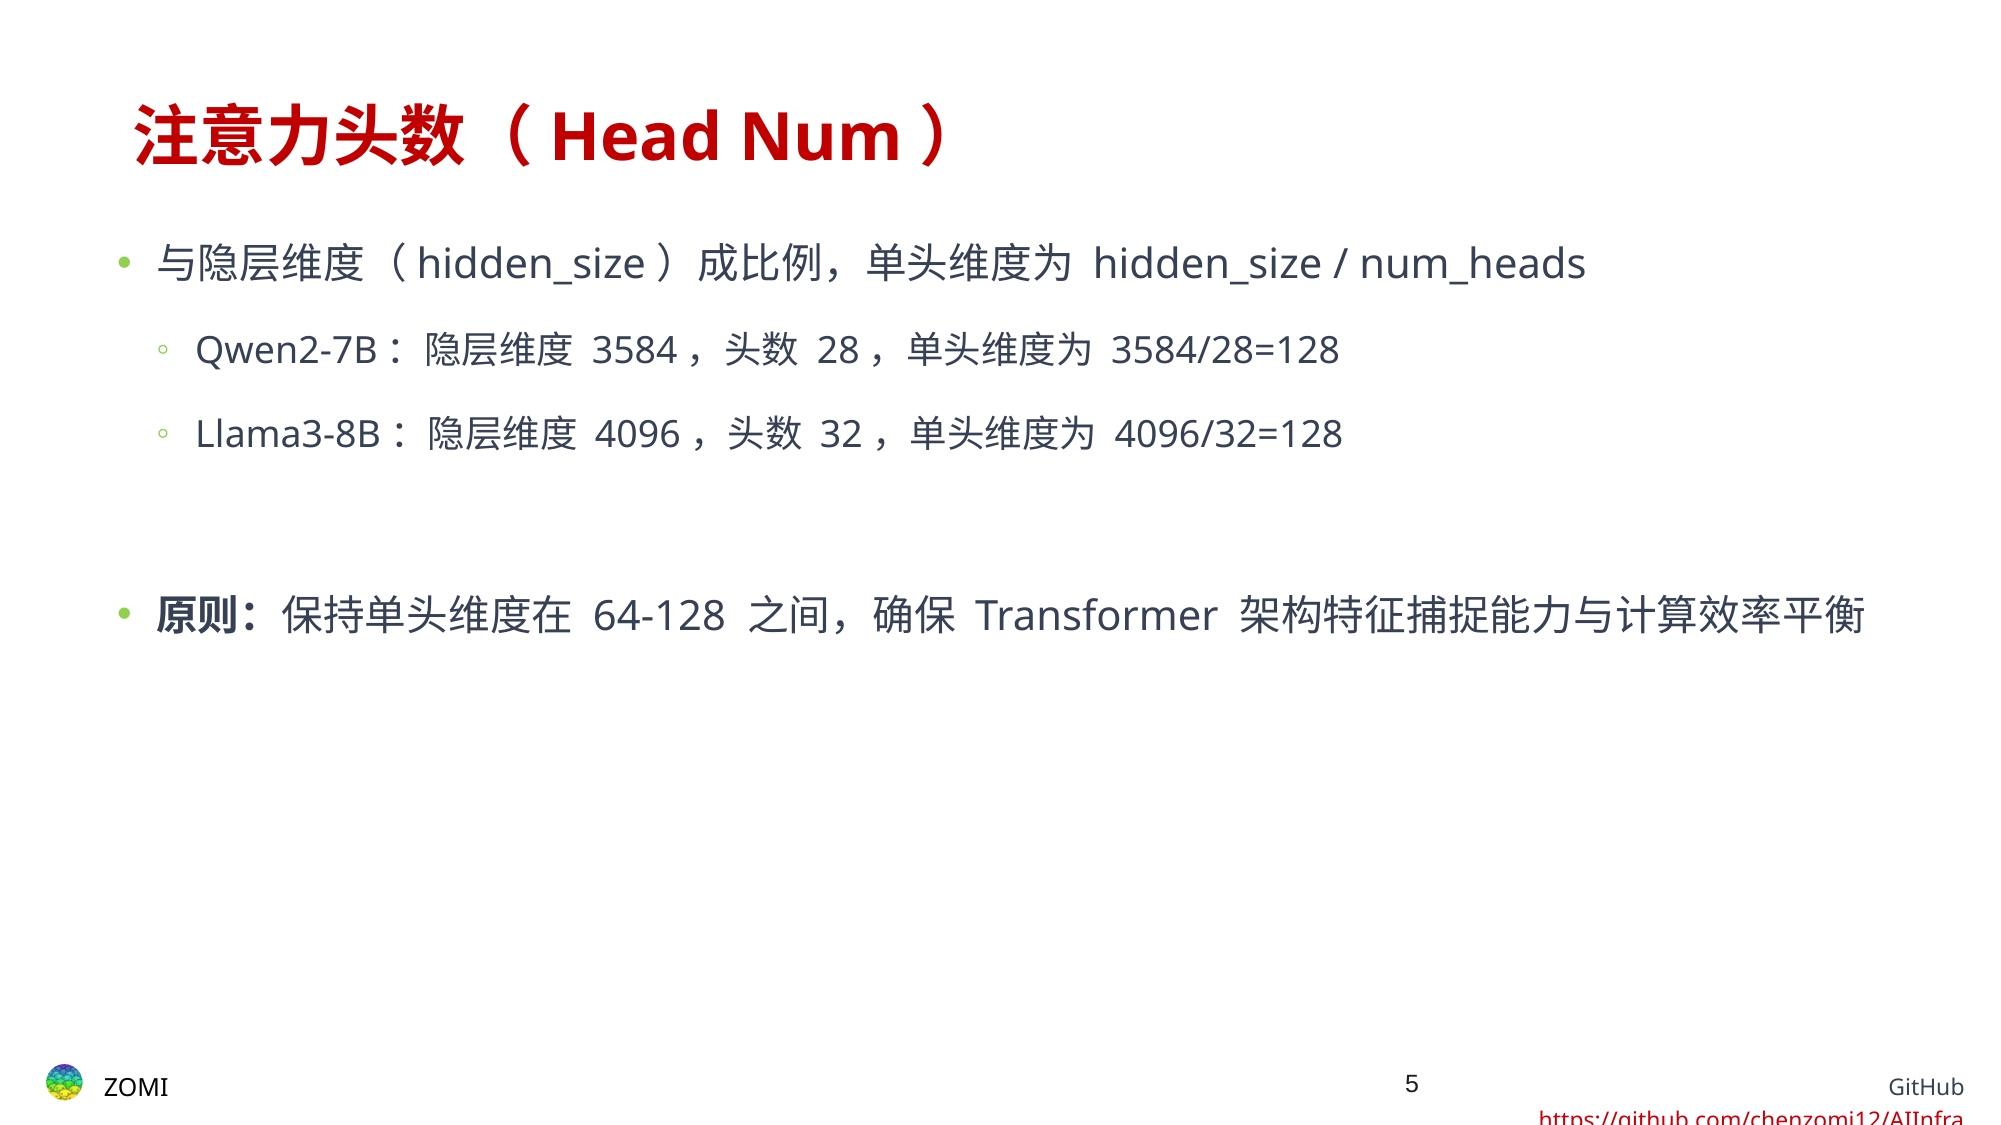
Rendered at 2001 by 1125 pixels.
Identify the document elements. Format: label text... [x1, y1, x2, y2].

picture [47, 1065, 82, 1100]
list 与隐层维度（hidden_size）成比例，单头维度为 hidden_size / num_heads ​​Qwen2-7B​​：隐层维度 3584，头数 28，单头维度为 3584/28=128 ​​Llama3-8B​​：隐层维度 4096，头数 32，单头维度为 4096/32=128 原则​​：保持单头维度在 64-128 之间，确保 Transformer 架构特征捕捉能力与计算效率平衡 [102, 204, 1901, 1043]
title ​​注意力头数（Head Num） [102, 85, 1901, 183]
